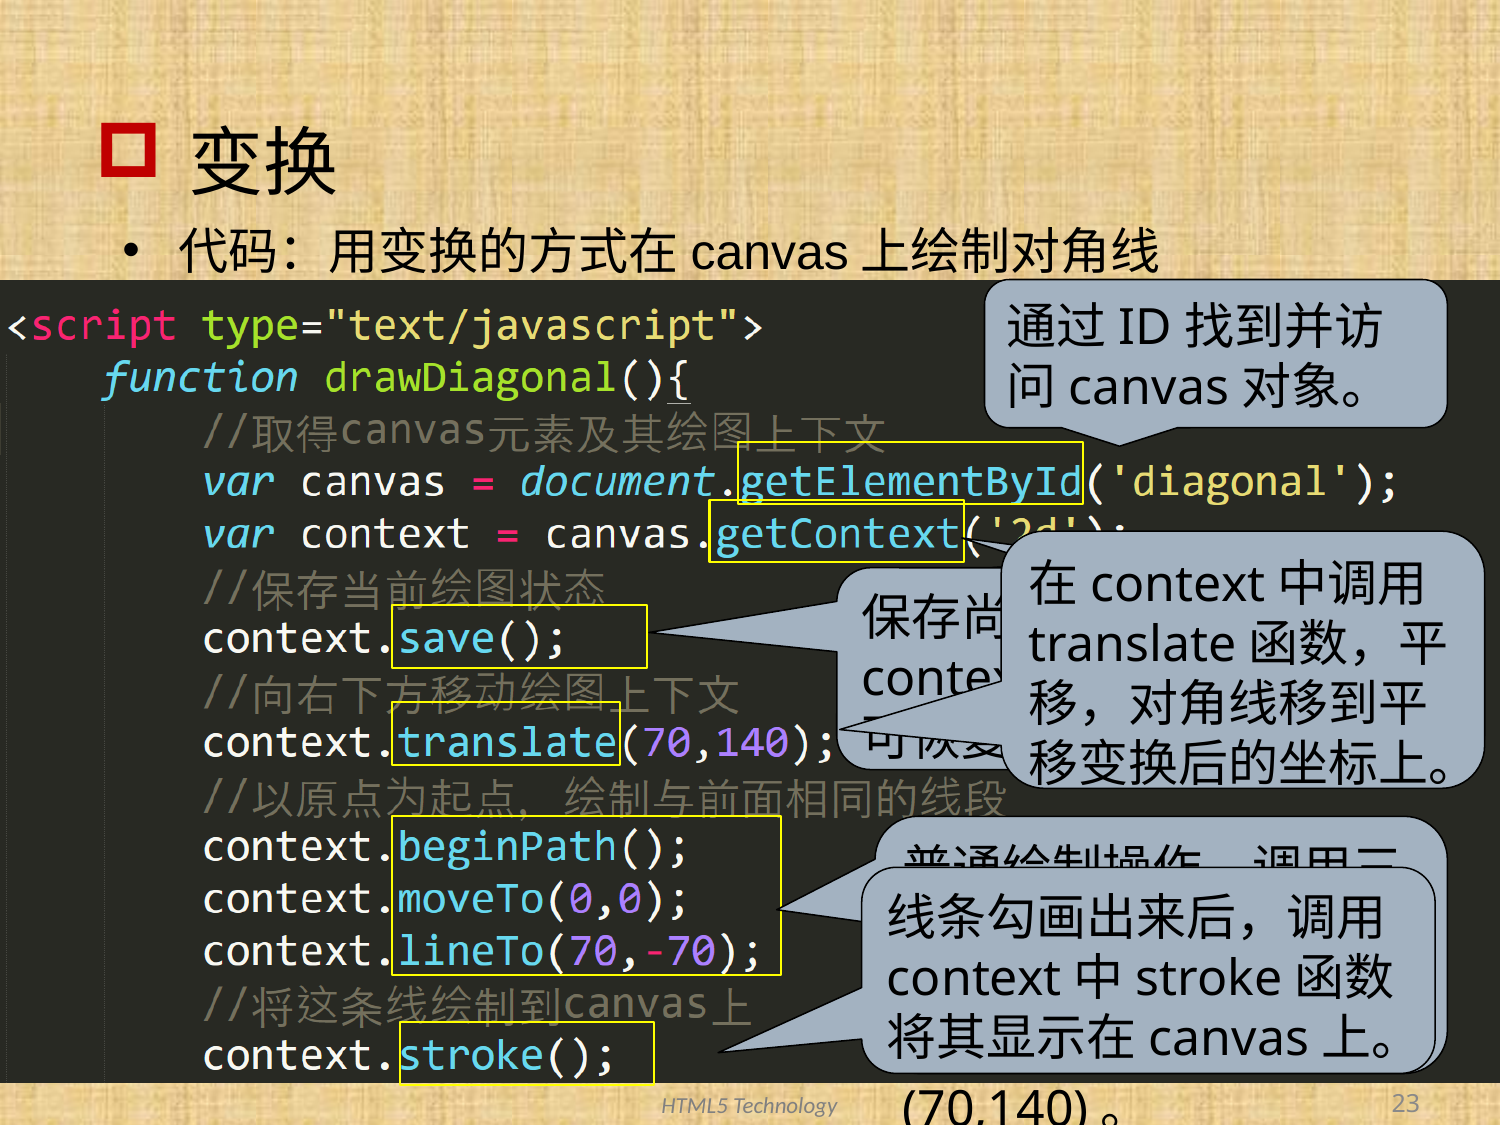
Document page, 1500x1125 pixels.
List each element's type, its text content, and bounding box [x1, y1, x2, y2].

footer HTML5 Technology [482, 1091, 1017, 1125]
picture [0, 0, 1500, 1125]
slide_number 23 [1097, 1091, 1436, 1125]
text_box 代码：用变换的方式在canvas上绘制对角线 [107, 254, 1455, 279]
title 变换 [80, 106, 1483, 254]
